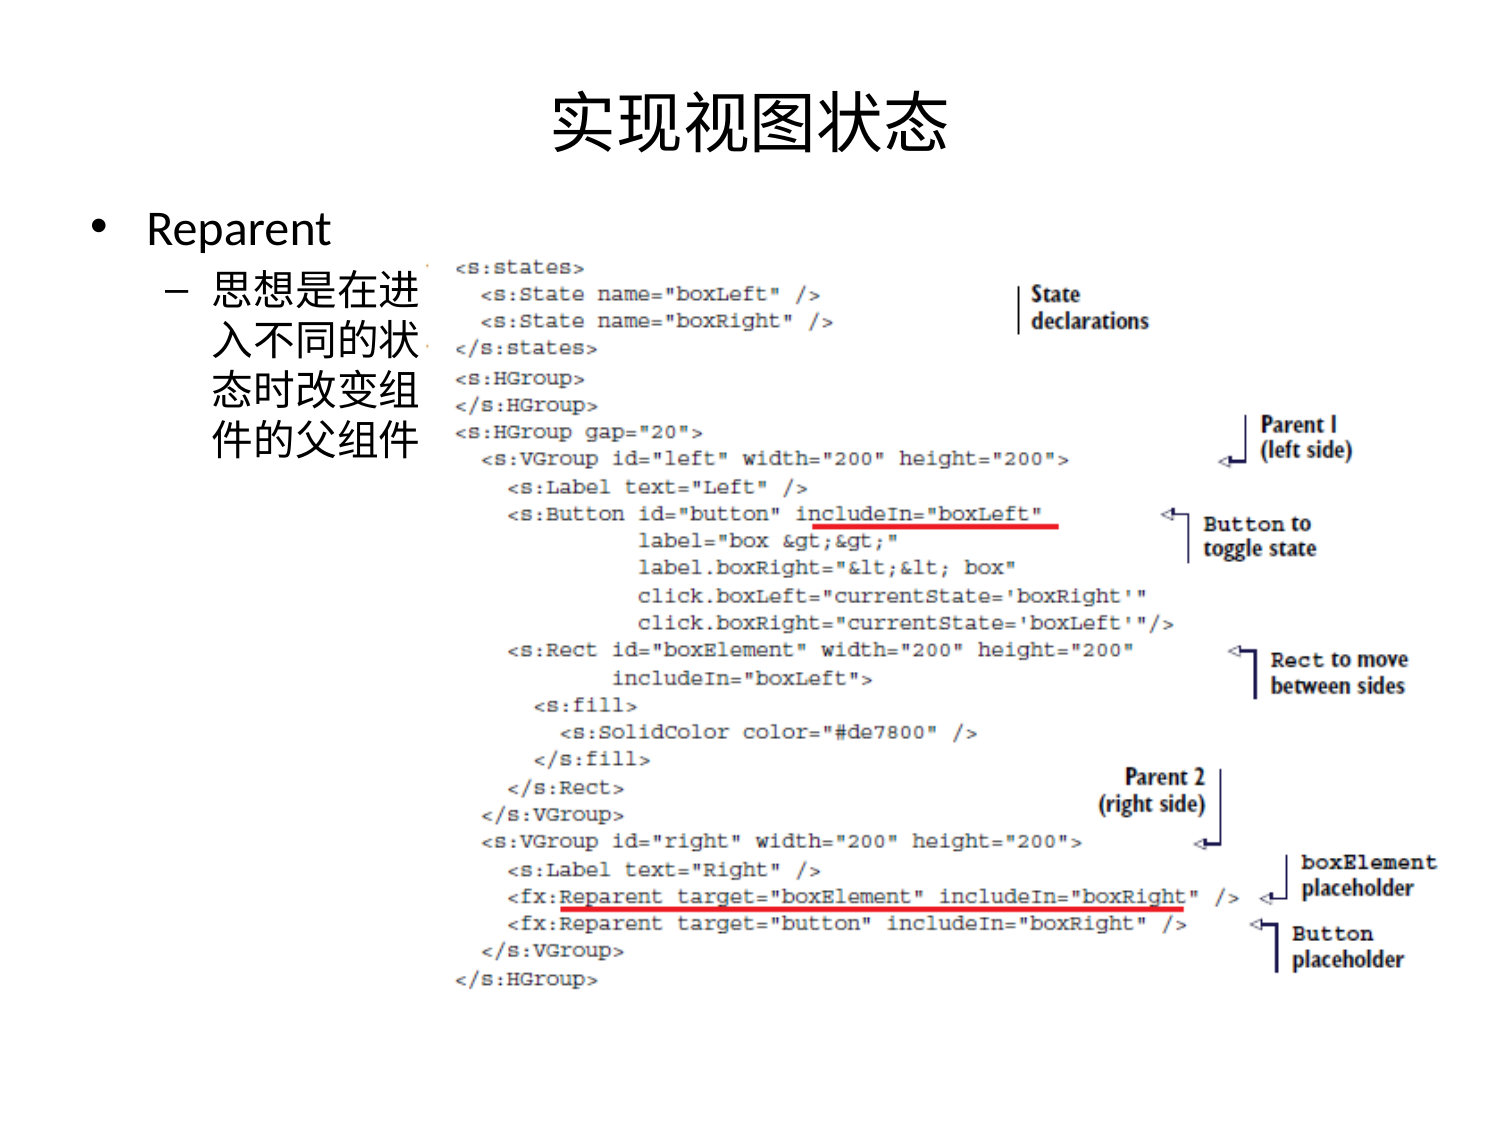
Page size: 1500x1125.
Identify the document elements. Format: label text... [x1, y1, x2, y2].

title 实现视图状态 [75, 50, 1425, 187]
picture [424, 249, 1470, 1001]
list Reparent 思想是在进 入不同的状 态时改变组 件的父组件 [75, 187, 1425, 1100]
